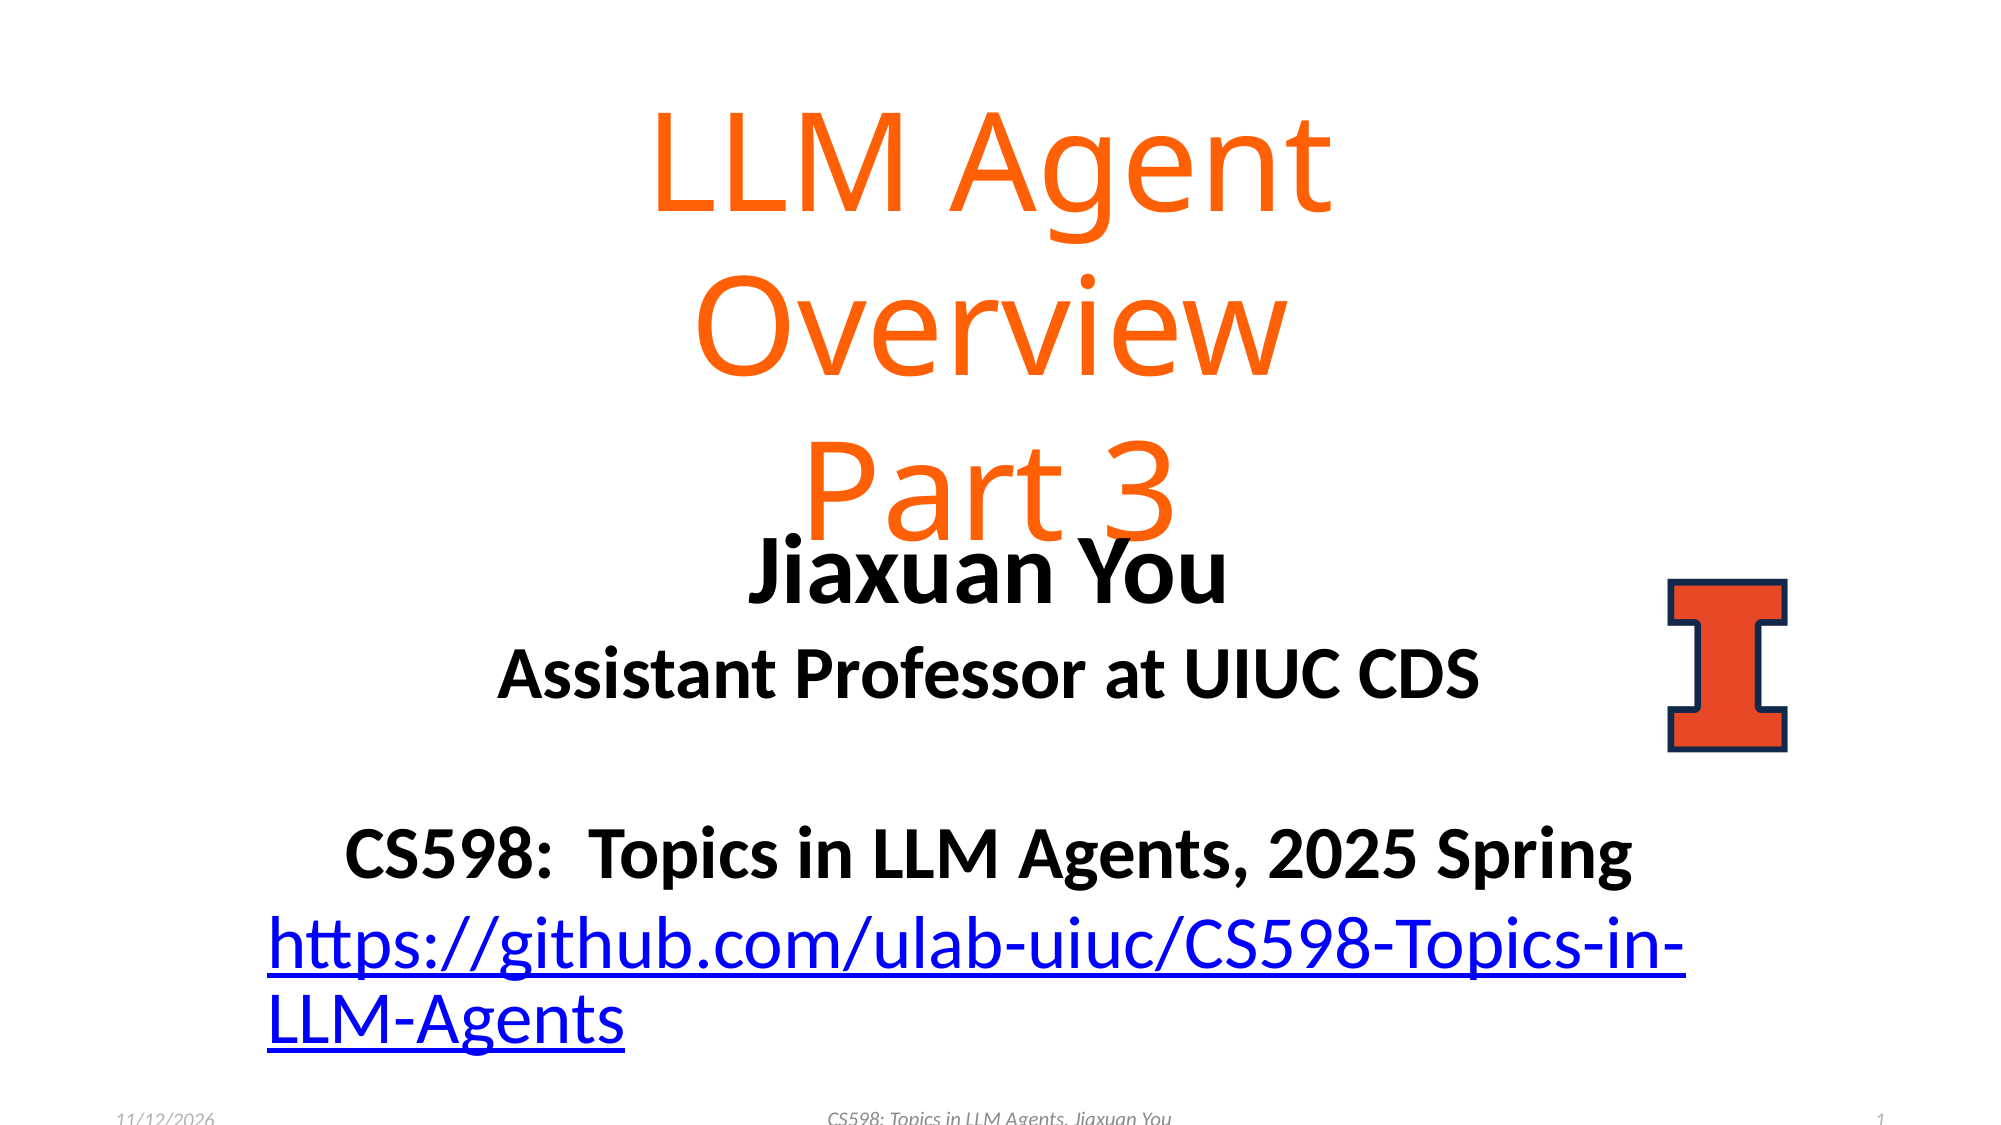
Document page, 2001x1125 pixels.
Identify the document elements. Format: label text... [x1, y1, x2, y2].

text_box Jiaxuan You Assistant Professor at UIUC CDS CS598: Topics in LLM Agents, 2025 Spring https://github.com/ulab-uiuc/CS598-Topics-in-LLM-Agents [252, 496, 1728, 1082]
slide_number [99, 1099, 483, 1125]
footer CS598: Topics in LLM Agents, Jiaxuan You [483, 1098, 1517, 1125]
picture [1637, 575, 1818, 756]
title LLM Agent Overview Part 3 [319, 66, 1661, 496]
slide_number 1 [1517, 1099, 1900, 1125]
